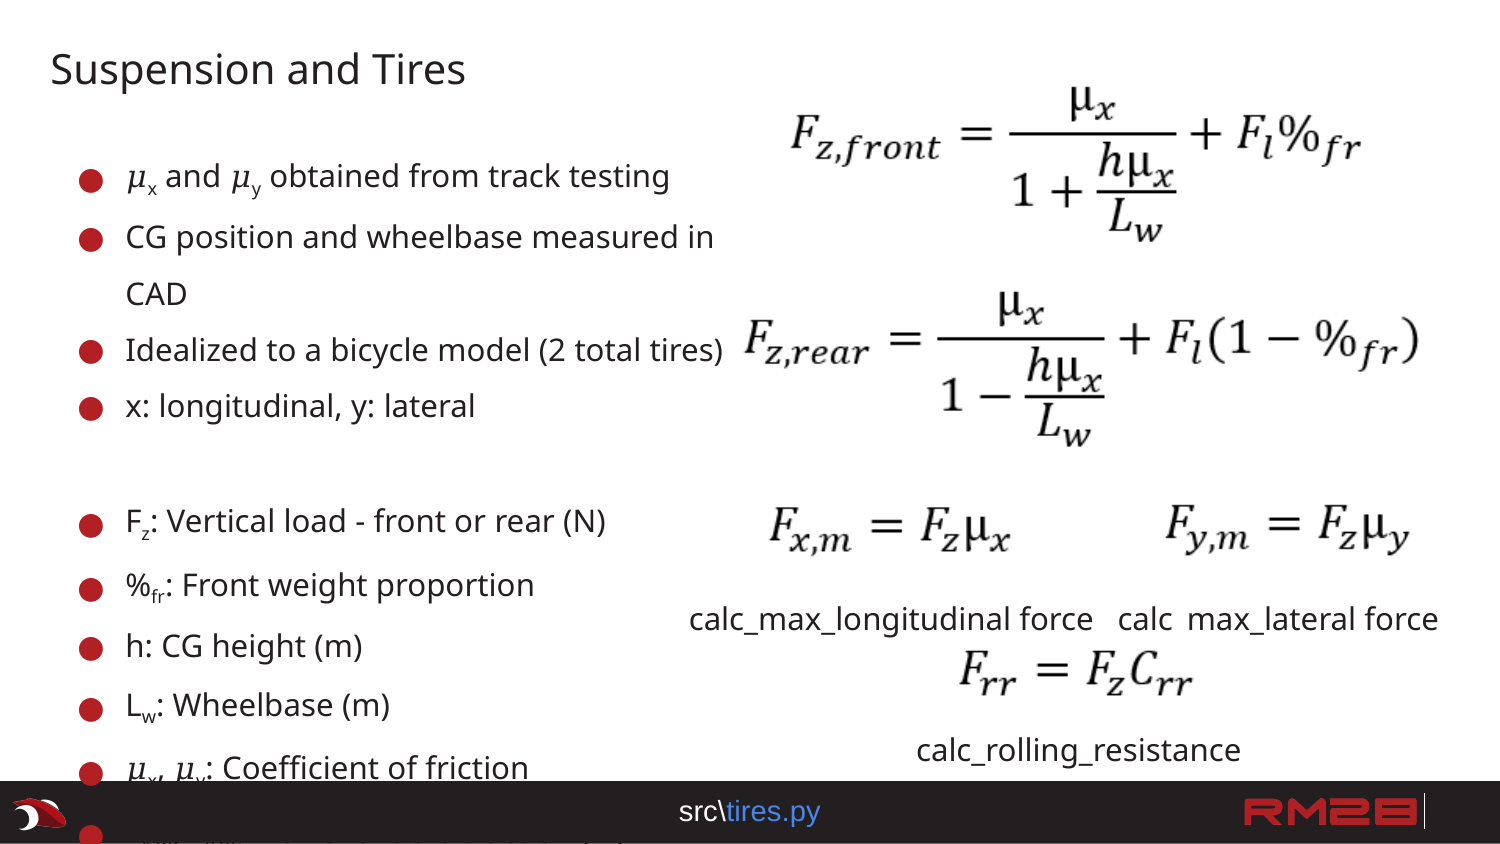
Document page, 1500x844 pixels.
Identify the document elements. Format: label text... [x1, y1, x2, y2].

picture [724, 70, 1434, 473]
list calc_max_longitudinal force [666, 568, 1053, 636]
picture [1163, 487, 1416, 565]
picture [760, 484, 1023, 569]
title Suspension and Tires [39, 35, 637, 105]
list calc_rolling_resistance [854, 700, 1304, 768]
picture [955, 632, 1203, 710]
list calc_max_lateral force [1053, 568, 1500, 636]
text_box src\tires.py [0, 777, 1500, 844]
list 𝜇x and 𝜇y obtained from track testing CG position and wheelbase measured in CAD Idealized to a bicycle model (2 total tires) x: longitudinal, y: lateral Fz: Vertical load - front or rear (N) %fr: Front weight proportion h: CG height (m) Lw: Wheelbase (m) 𝜇x, 𝜇y: Coefficient of friction Fx,m, Fy,m: Max available traction (N) [39, 123, 763, 759]
